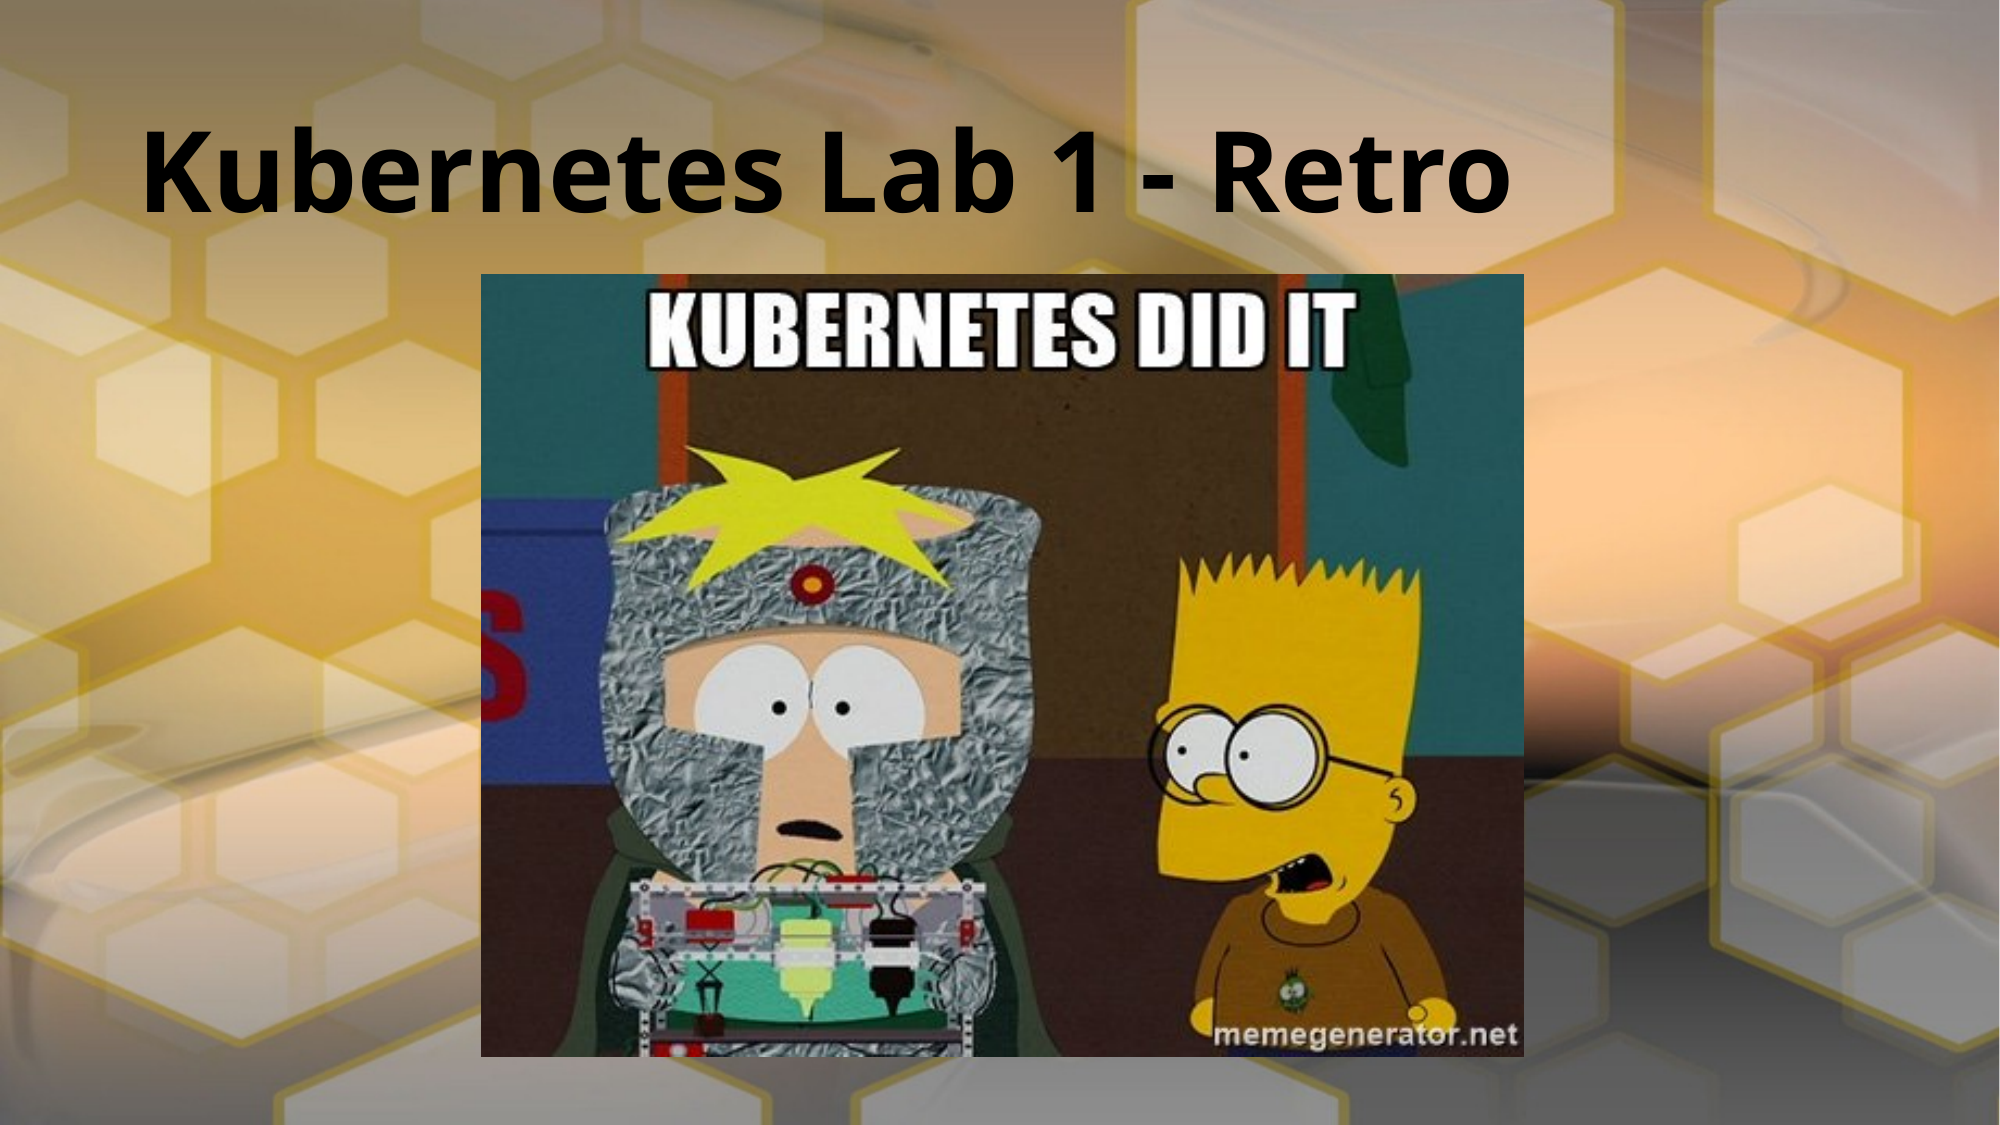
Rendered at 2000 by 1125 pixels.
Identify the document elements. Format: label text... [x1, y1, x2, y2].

title Kubernetes Lab 1 - Retro [122, 57, 1883, 245]
picture [0, 0, 2000, 1125]
